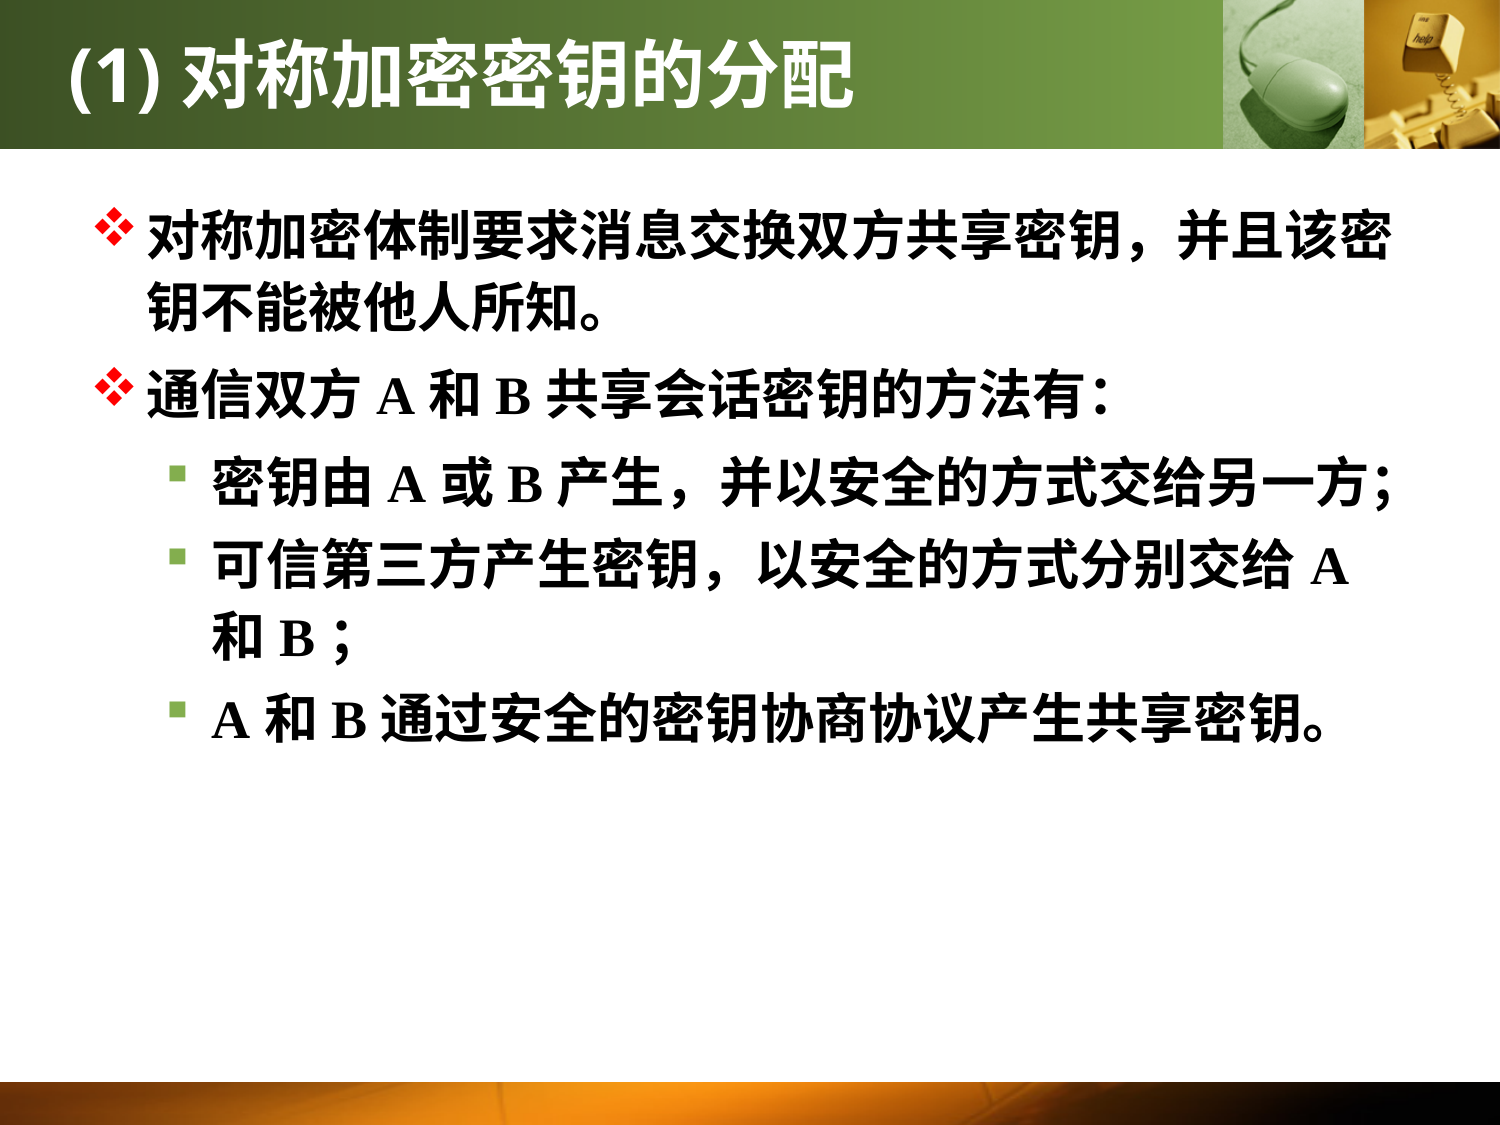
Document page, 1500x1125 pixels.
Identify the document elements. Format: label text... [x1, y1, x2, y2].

title (1)对称加密密钥的分配 [52, 7, 1129, 138]
picture [0, 1082, 1500, 1125]
picture [1223, 0, 1500, 149]
list 对称加密体制要求消息交换双方共享密钥，并且该密钥不能被他人所知。 通信双方A和B共享会话密钥的方法有： 密钥由A或B产生，并以安全的方式交给另一方； 可信第三方产生密钥，以安全的方式分别交给A和B； A和B通过安全的密钥协商协议产生共享密钥。 [74, 187, 1426, 1051]
